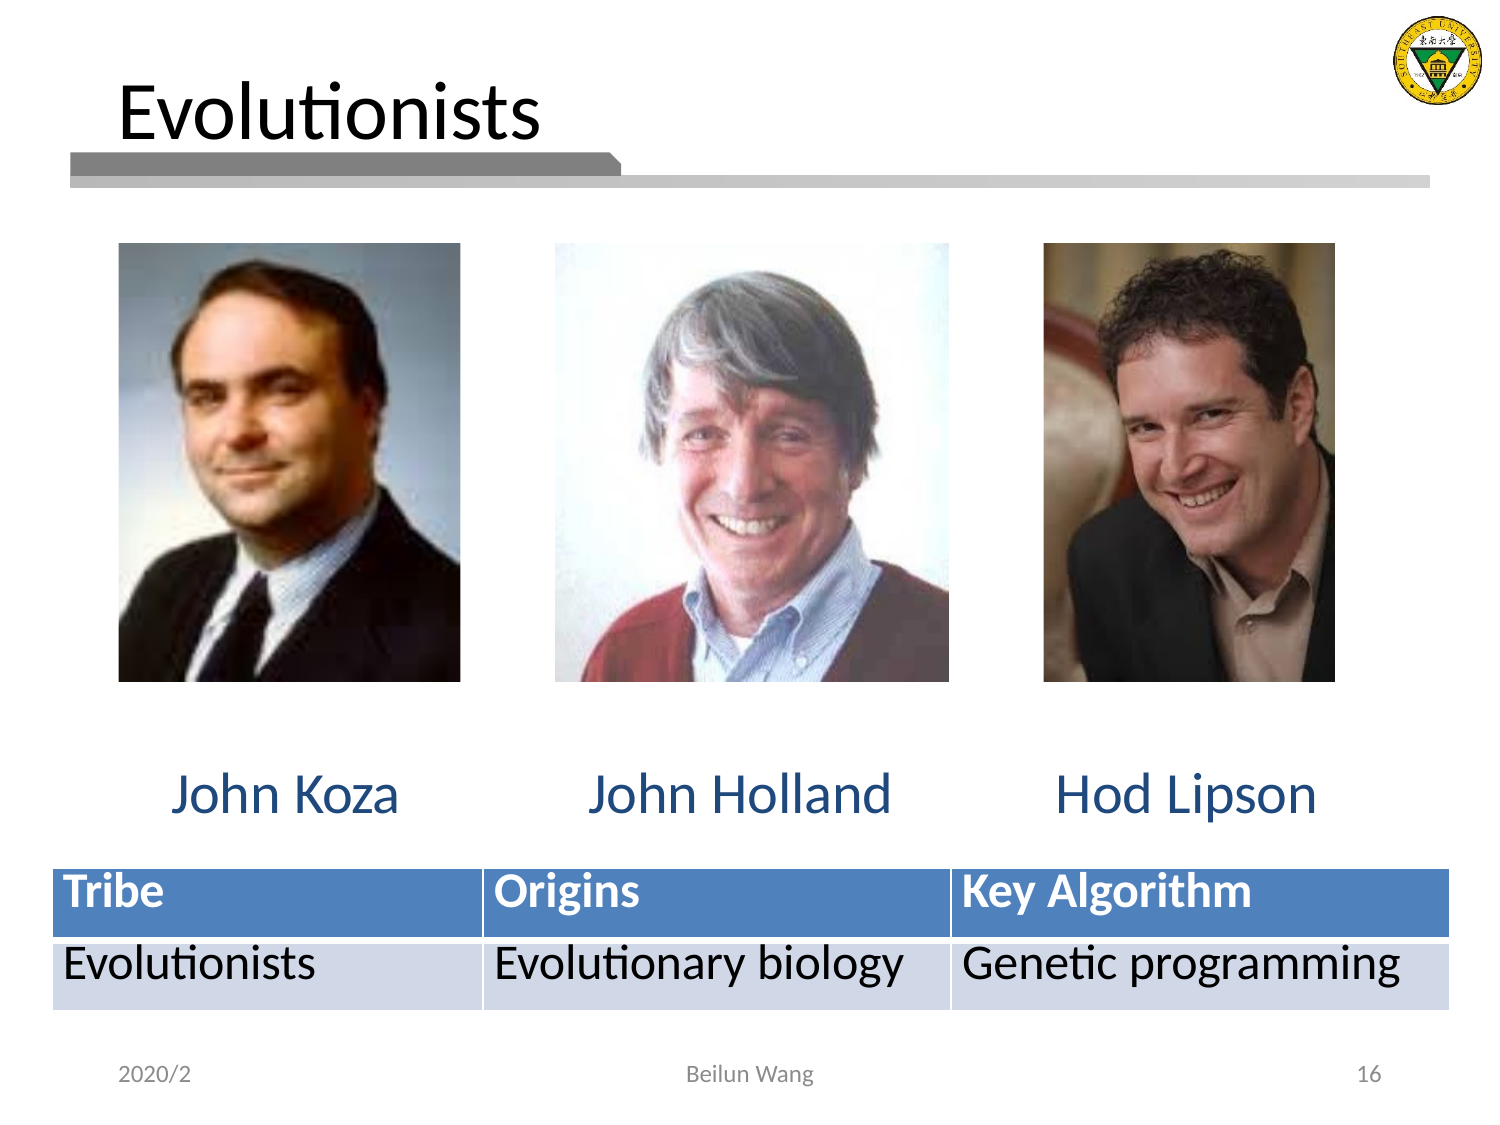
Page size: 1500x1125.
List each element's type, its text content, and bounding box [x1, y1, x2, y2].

table_cell Evolutionists [53, 944, 482, 1010]
slide_number 2020/2 [103, 1042, 441, 1103]
table_header Tribe [53, 869, 482, 937]
slide_number 16 [1059, 1042, 1397, 1103]
text_box John Holland [586, 752, 898, 825]
table_cell Evolutionary biology [484, 944, 950, 1010]
table_header Key Algorithm [952, 869, 1449, 937]
title Evolutionists [103, 59, 1361, 156]
text_box [555, 243, 949, 682]
picture [1393, 16, 1482, 105]
footer Beilun Wang [496, 1042, 1004, 1103]
text_box [118, 243, 461, 682]
text_box Hod Lipson [1053, 752, 1322, 825]
text_box [1043, 243, 1335, 682]
table_cell Genetic programming [952, 944, 1449, 1010]
text_box John Koza [168, 753, 407, 826]
table_header Origins [484, 869, 950, 937]
